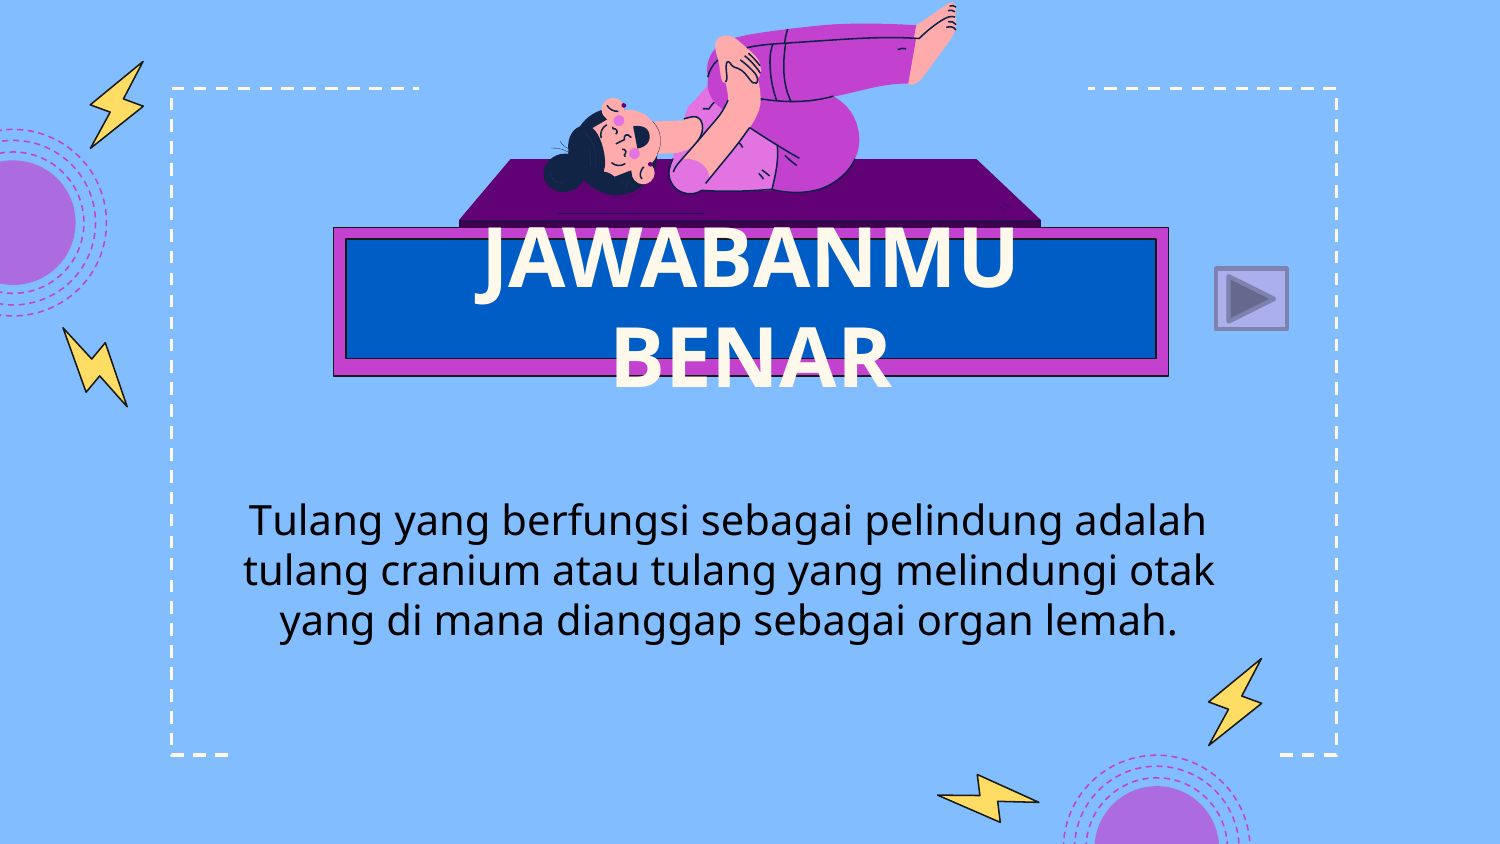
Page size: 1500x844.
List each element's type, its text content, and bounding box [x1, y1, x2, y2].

text_box [1088, 88, 1337, 755]
text_box [346, 305, 358, 359]
text_box [845, 377, 857, 386]
subtitle Tulang yang berfungsi sebagai pelindung adalah tulang cranium atau tulang yang melindungi otak yang di mana dianggap sebagai organ lemah. [236, 408, 1233, 729]
text_box [780, 377, 795, 386]
text_box [374, 239, 1134, 249]
text_box [821, 377, 835, 386]
title JAWABANMU BENAR [358, 249, 1144, 359]
text_box [719, 377, 729, 386]
text_box [171, 88, 420, 755]
text_box [1214, 266, 1289, 331]
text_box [458, 2, 1041, 229]
text_box [1144, 286, 1156, 359]
text_box [873, 377, 890, 386]
text_box [337, 328, 1169, 377]
text_box [617, 377, 658, 386]
text_box [377, 227, 1131, 239]
text_box [751, 377, 771, 386]
text_box [673, 377, 706, 386]
